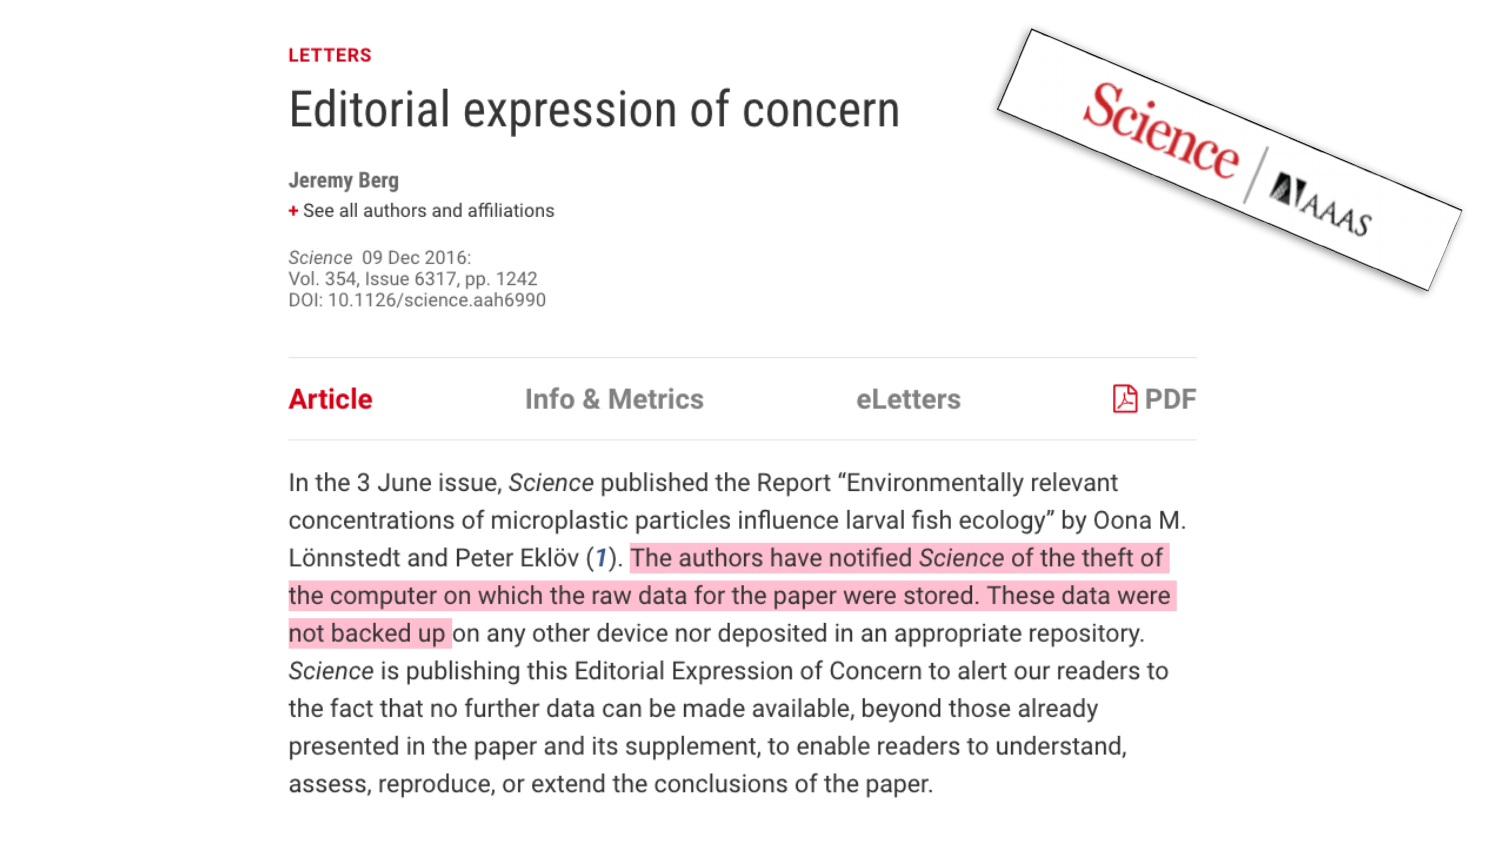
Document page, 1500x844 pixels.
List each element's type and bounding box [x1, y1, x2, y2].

picture [277, 28, 1464, 810]
